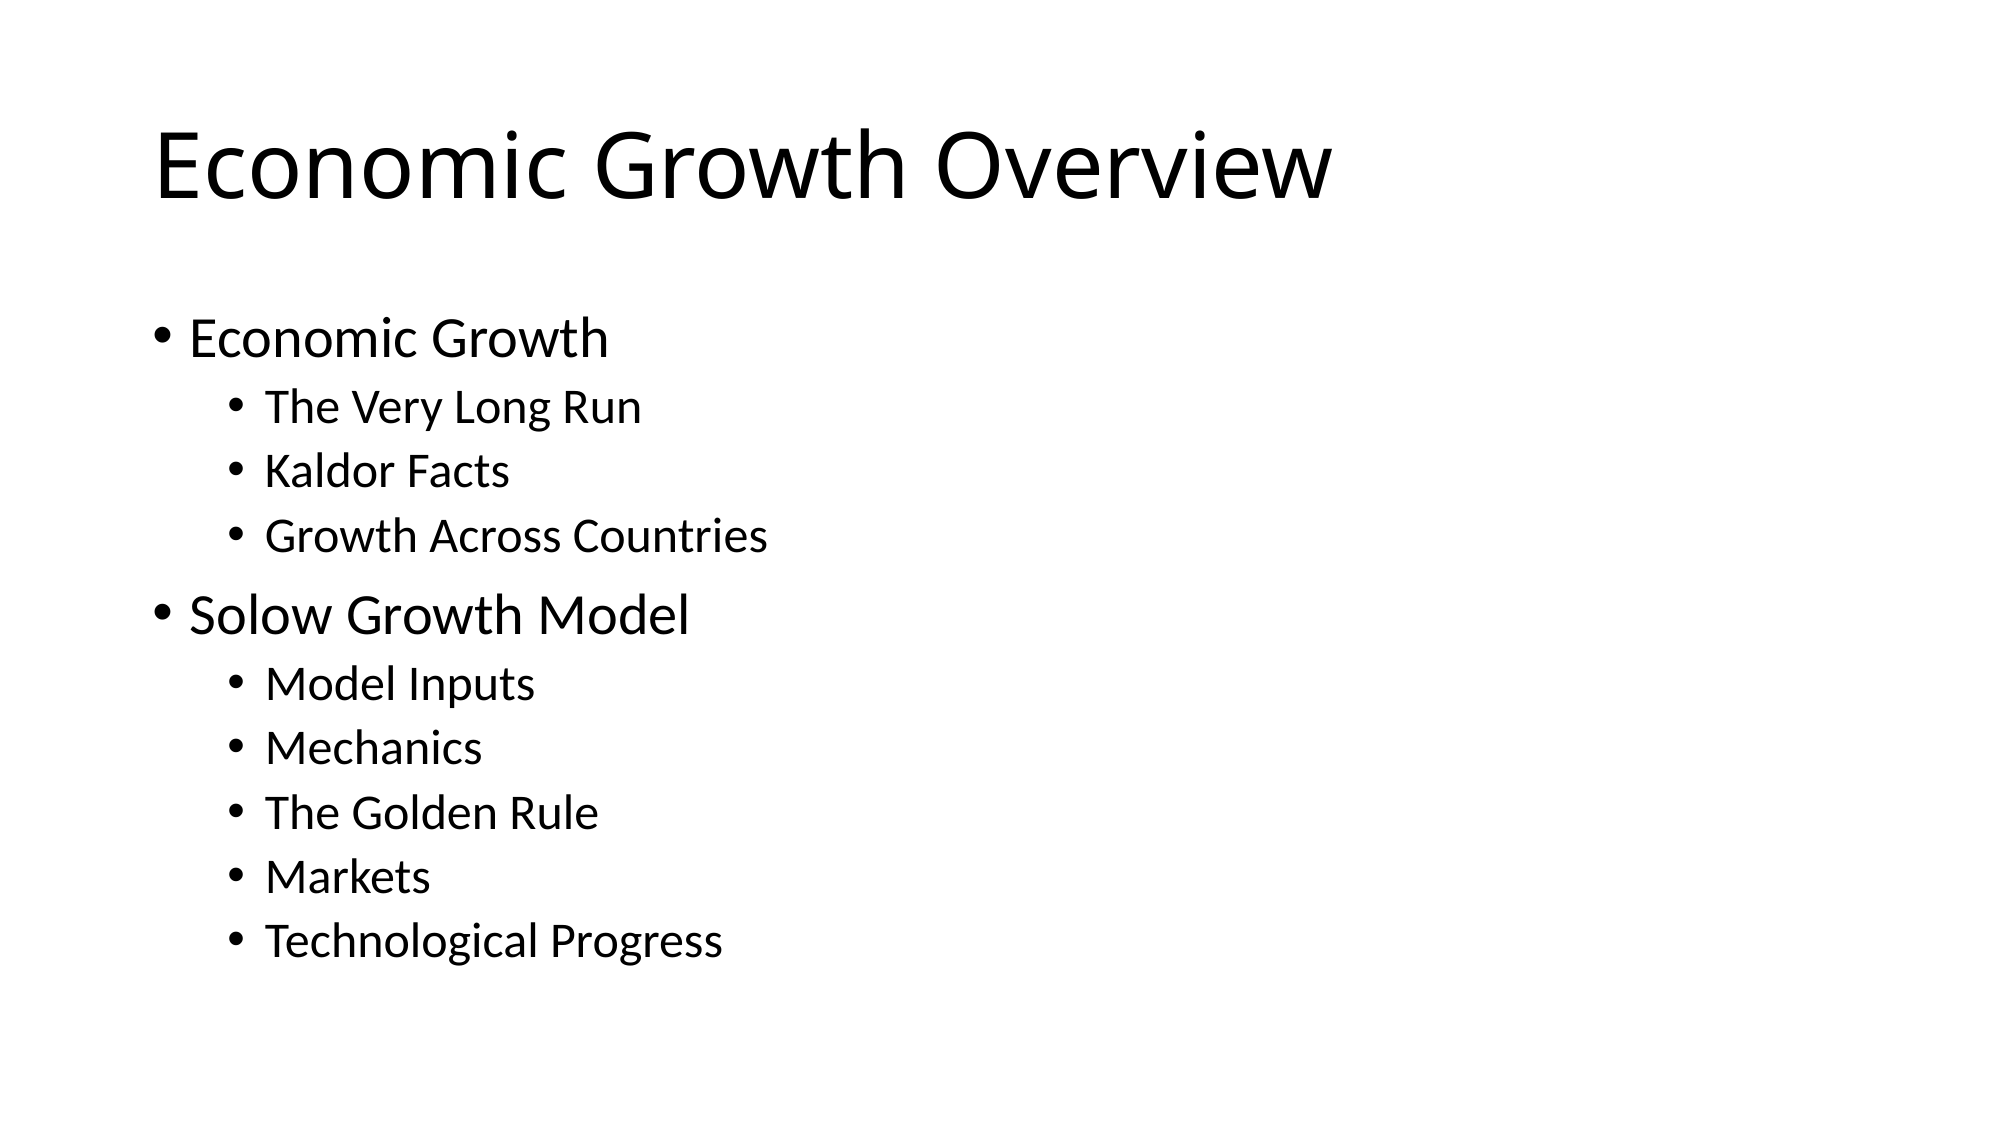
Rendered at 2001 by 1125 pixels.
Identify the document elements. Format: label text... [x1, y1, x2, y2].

list Economic Growth The Very Long Run Kaldor Facts Growth Across Countries Solow Growth Model Model Inputs Mechanics The Golden Rule Markets Technological Progress [137, 299, 1863, 1014]
title Economic Growth Overview [137, 59, 1863, 278]
